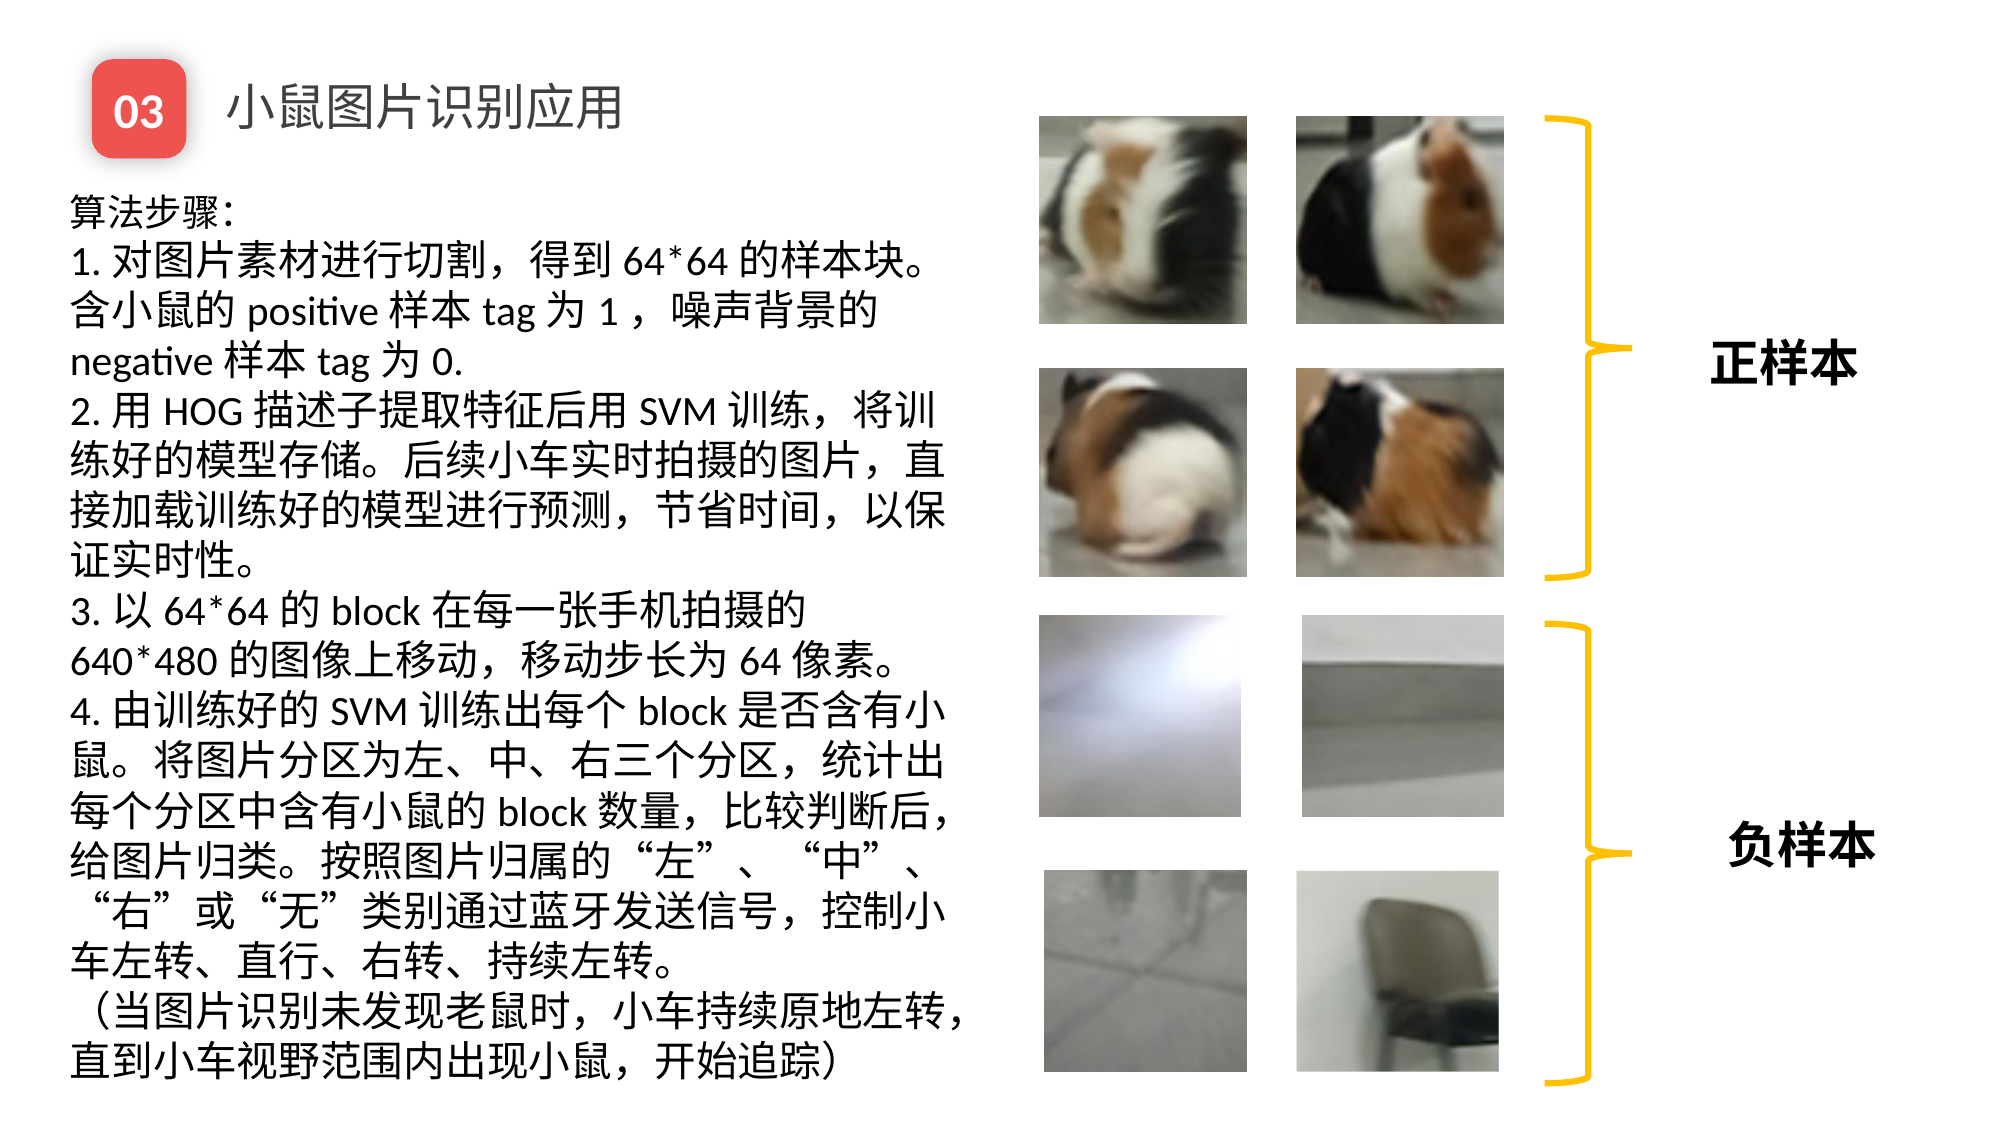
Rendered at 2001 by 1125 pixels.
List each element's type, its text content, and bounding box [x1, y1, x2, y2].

picture [1039, 615, 1241, 817]
text_box 正样本 [1694, 323, 2000, 399]
picture [1044, 870, 1247, 1072]
text_box 算法步骤： 1.对图片素材进行切割，得到64*64的样本块。含小鼠的positive样本tag为1，噪声背景的negative样本tag为0. 2.用HOG描述子提取特征后用SVM训练，将训练好的模型存储。后续小车实时拍摄的图片，直接加载训练好的模型进行预测，节省时间，以保证实时性。 3.以64*64的block在每一张手机拍摄的640*480的图像上移动，移动步长为64像素。 4.由训练好的SVM训练出每个block是否含有小鼠。将图片分区为左、中、右三个分区，统计出每个分区中含有小鼠的block数量，比较判断后，给图片归类。按照图片归属的“左”、“中”、“右”或“无”类别通过蓝牙发送信号，控制小车左转、直行、右转、持续左转。 （当图片识别未发现老鼠时，小车持续原地左转，直到小车视野范围内出现小鼠，开始追踪） [55, 181, 977, 1125]
picture [1302, 615, 1504, 817]
text_box [1544, 117, 1633, 579]
text_box 小鼠图片识别应用 [209, 52, 751, 159]
text_box 负样本 [1712, 805, 2000, 881]
text_box [1544, 623, 1633, 1084]
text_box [1039, 116, 1504, 577]
text_box 03 [90, 58, 188, 160]
picture [1296, 870, 1499, 1072]
